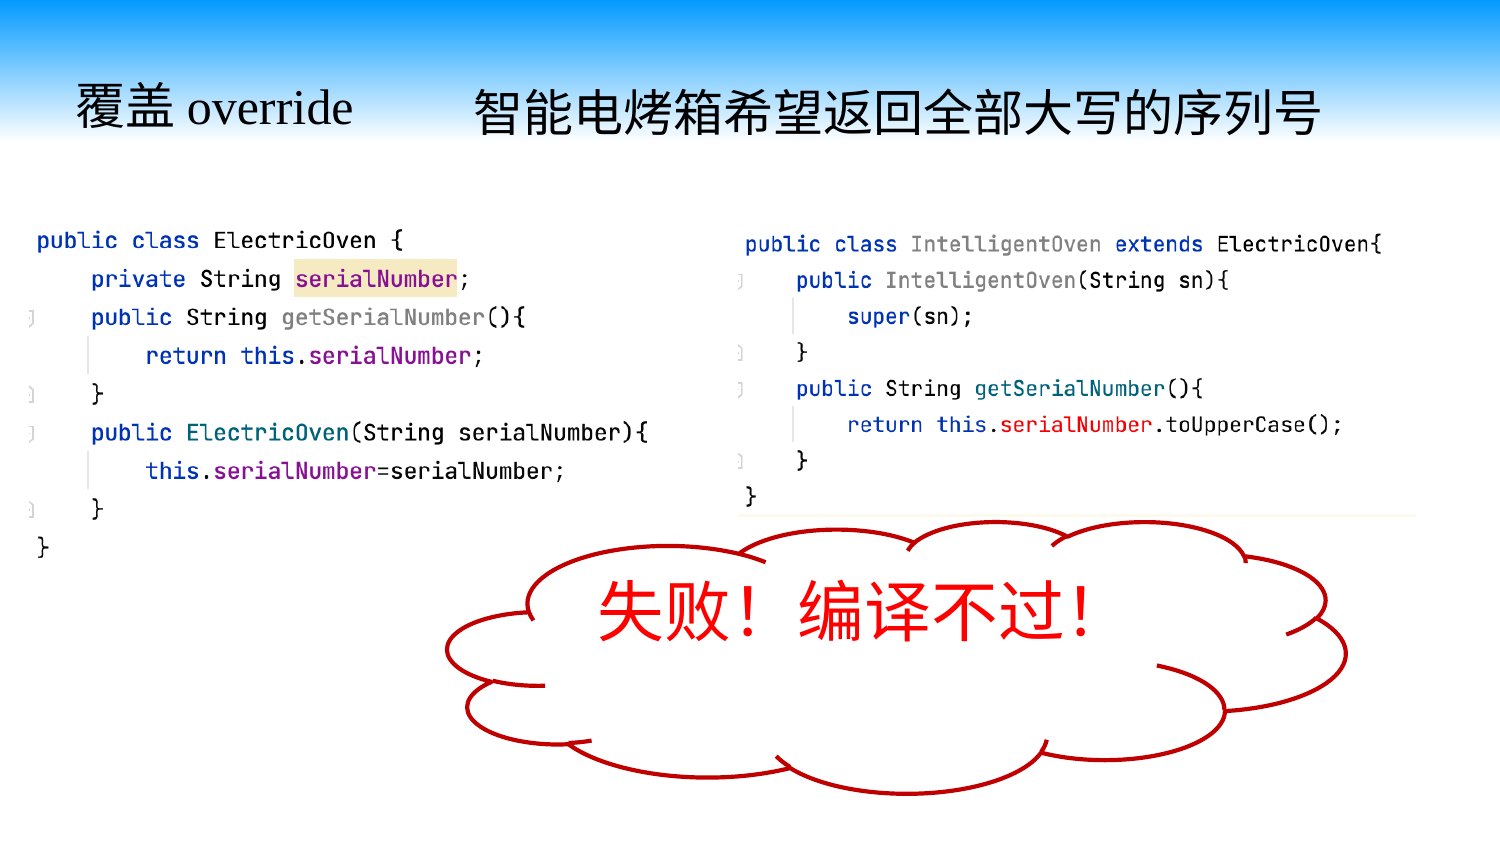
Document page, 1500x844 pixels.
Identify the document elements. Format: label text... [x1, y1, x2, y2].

text_box 覆盖override [60, 67, 369, 143]
text_box 智能电烤箱希望返回全部大写的序列号 [458, 74, 1339, 150]
text_box 失败！编译不过！ [444, 524, 1348, 796]
picture [737, 220, 1416, 517]
picture [29, 220, 681, 564]
